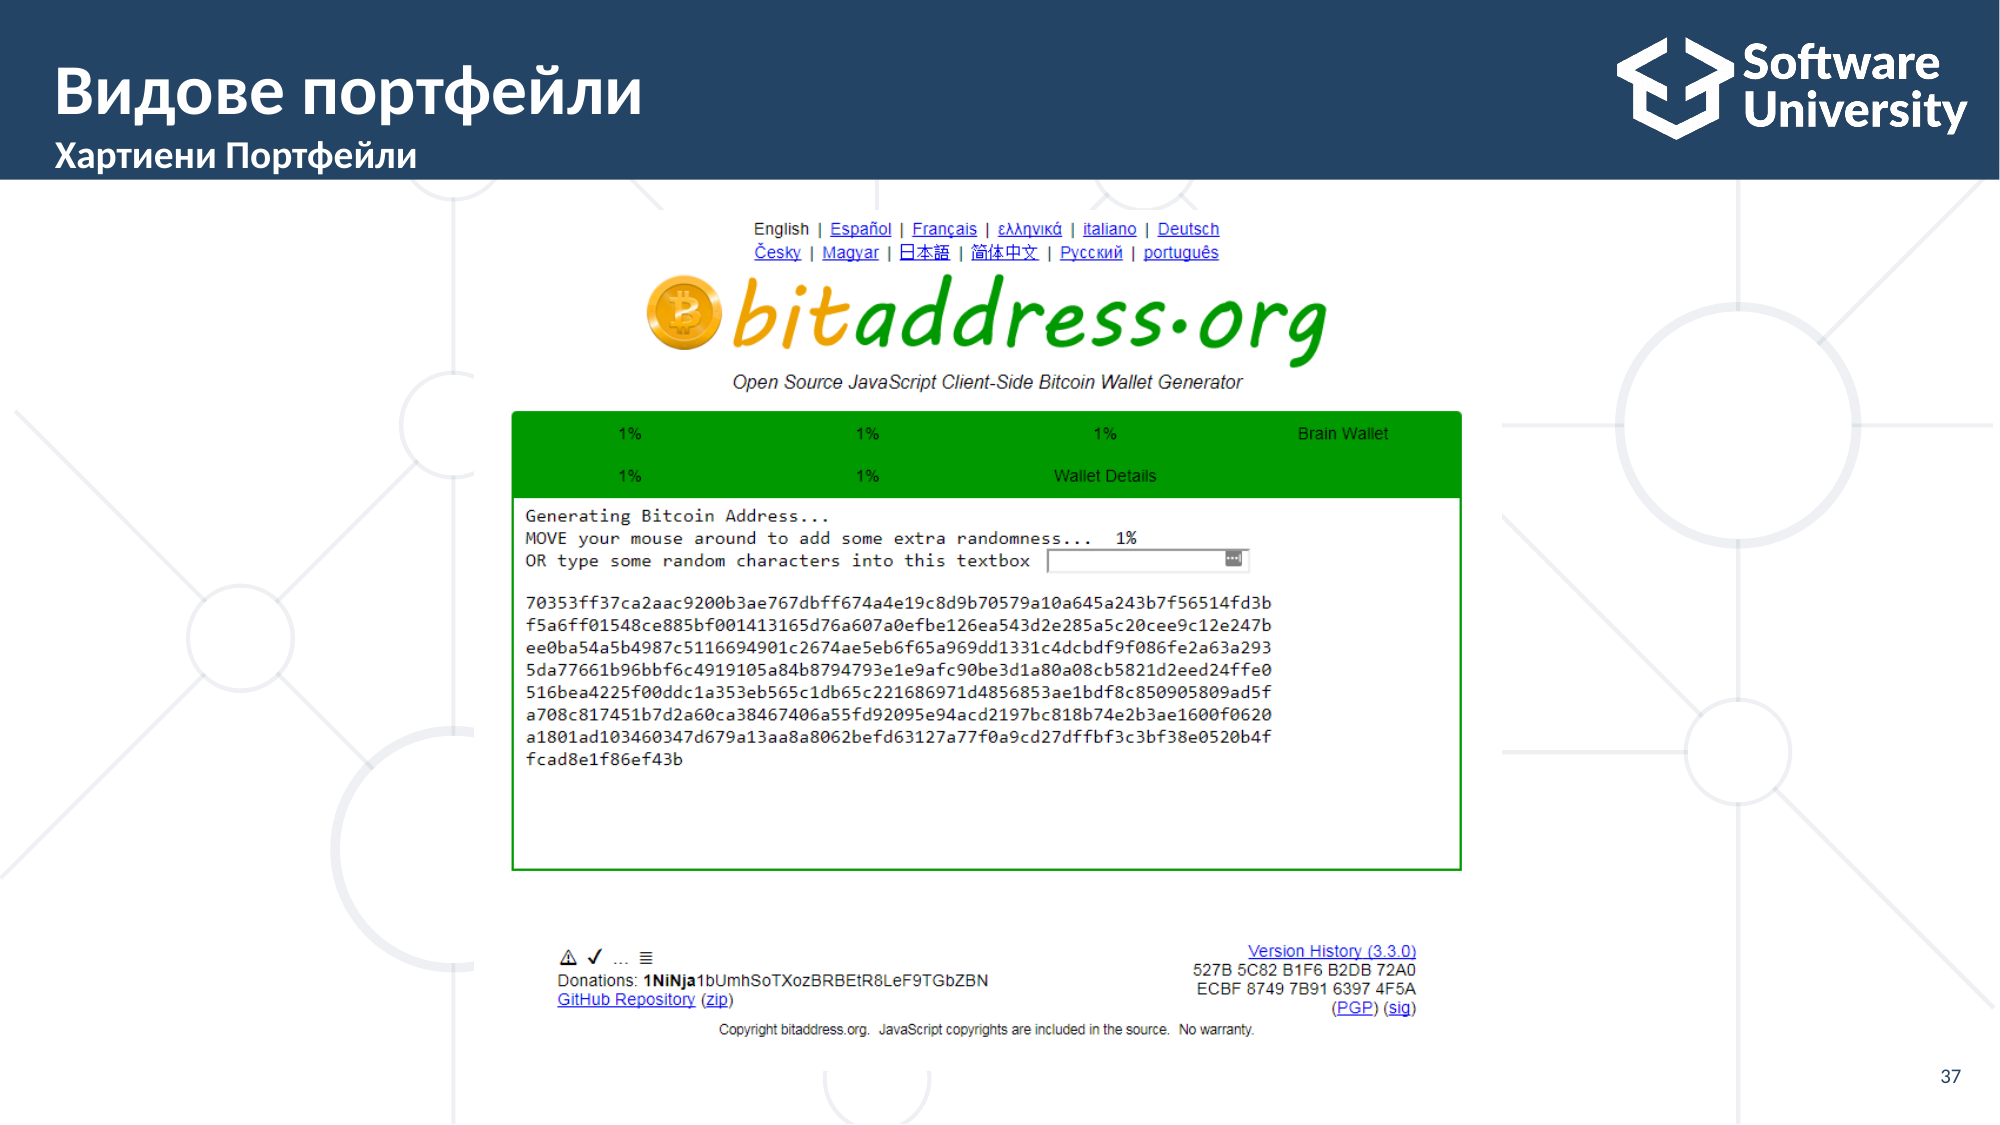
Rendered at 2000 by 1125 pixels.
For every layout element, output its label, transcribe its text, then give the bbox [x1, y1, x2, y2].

slide_number 37 [1896, 1049, 1968, 1101]
picture [1681, 37, 1968, 140]
title Видове портфейли Хартиени Портфейли [37, 37, 1681, 183]
picture [474, 210, 1502, 1071]
